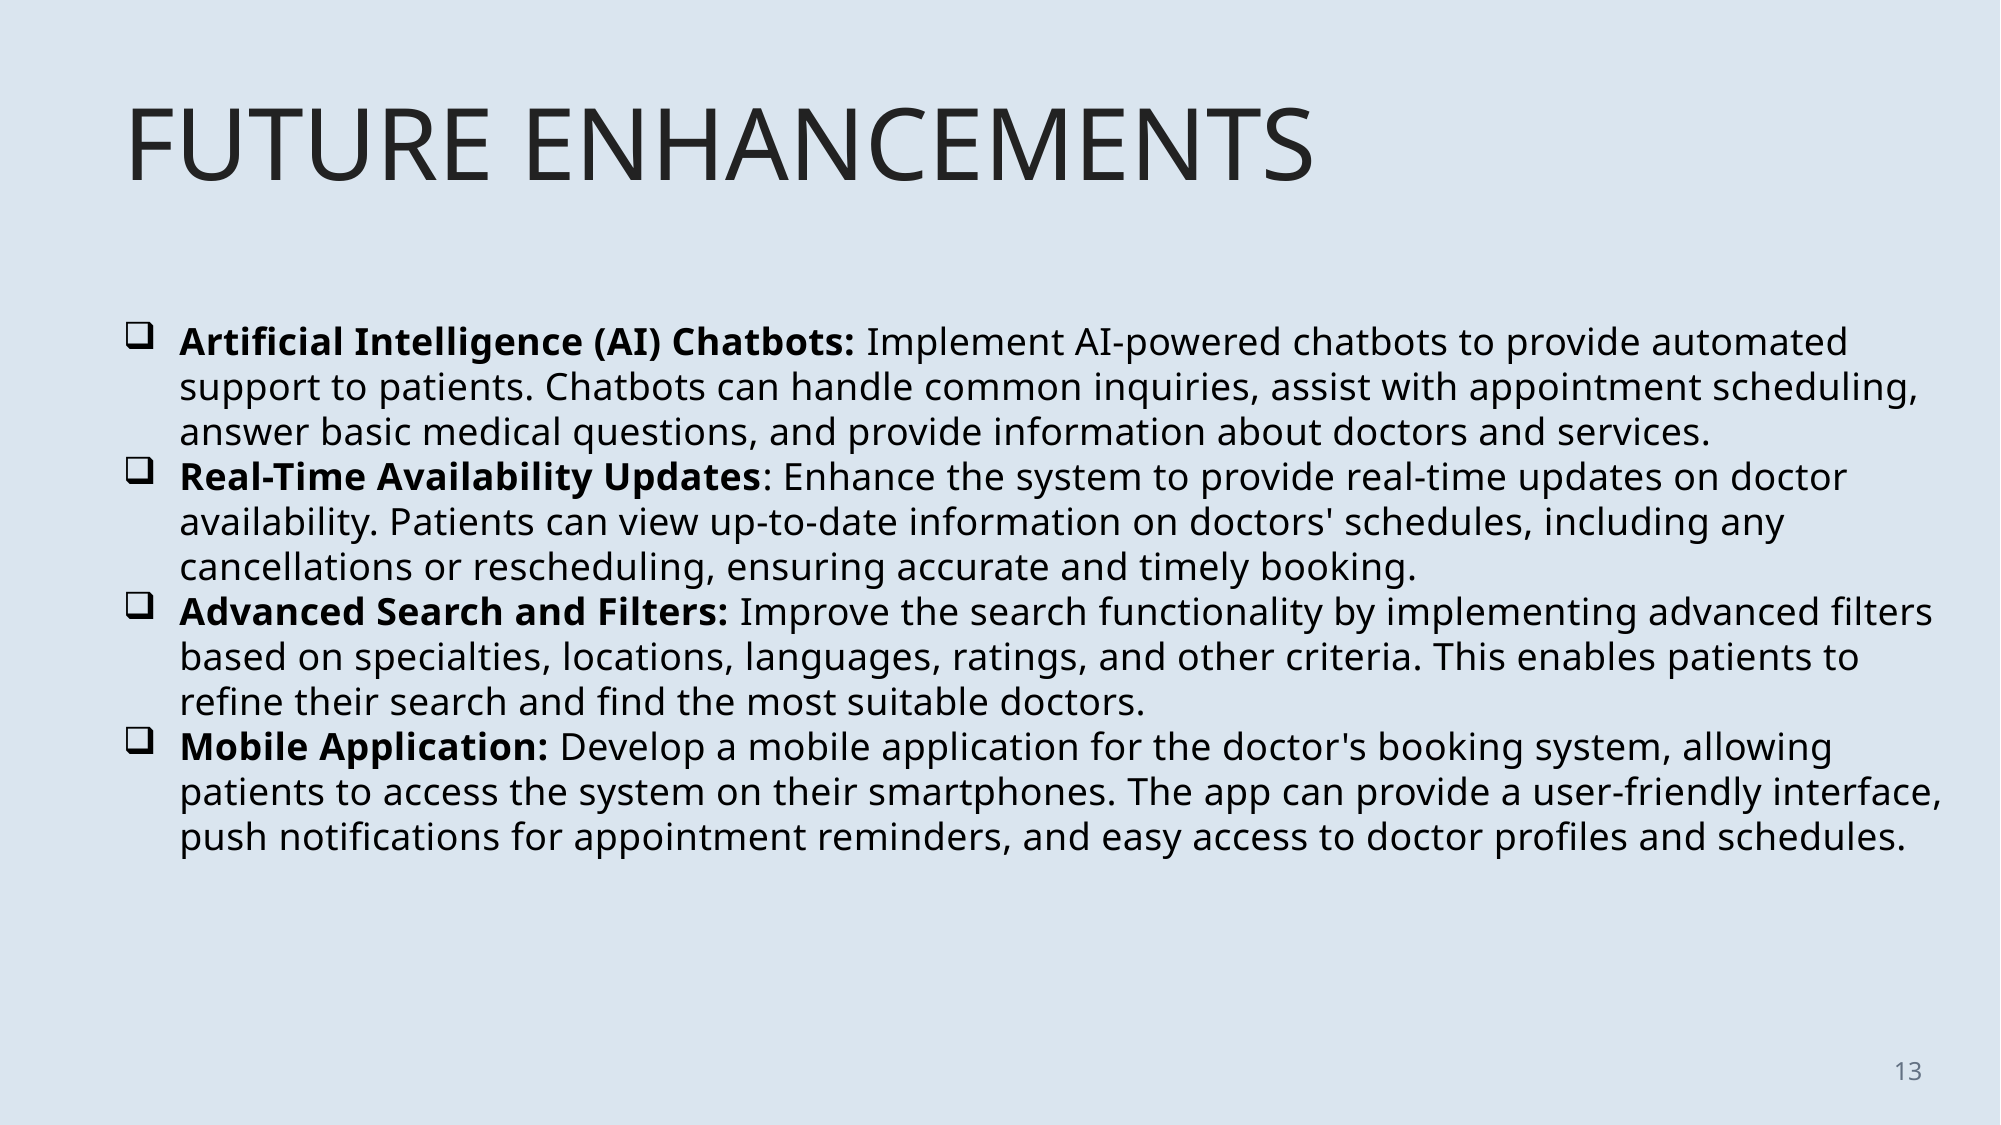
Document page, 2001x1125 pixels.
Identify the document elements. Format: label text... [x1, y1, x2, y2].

title FUTURE ENHANCEMENTS [123, 53, 1875, 209]
list Artificial Intelligence (AI) Chatbots: Implement AI-powered chatbots to provide automated support to patients. Chatbots can handle common inquiries, assist with appointment scheduling, answer basic medical questions, and provide information about doctors and services. Real-Time Availability Updates: Enhance the system to provide real-time updates on doctor availability. Patients can view up-to-date information on doctors' schedules, including any cancellations or rescheduling, ensuring accurate and timely booking. Advanced Search and Filters: Improve the search functionality by implementing advanced filters based on specialties, locations, languages, ratings, and other criteria. This enables patients to refine their search and find the most suitable doctors. Mobile Application: Develop a mobile application for the doctor's booking system, allowing patients to access the system on their smartphones. The app can provide a user-friendly interface, push notifications for appointment reminders, and easy access to doctor profiles and schedules. [123, 209, 1970, 904]
slide_number 13 [1487, 1042, 1938, 1103]
